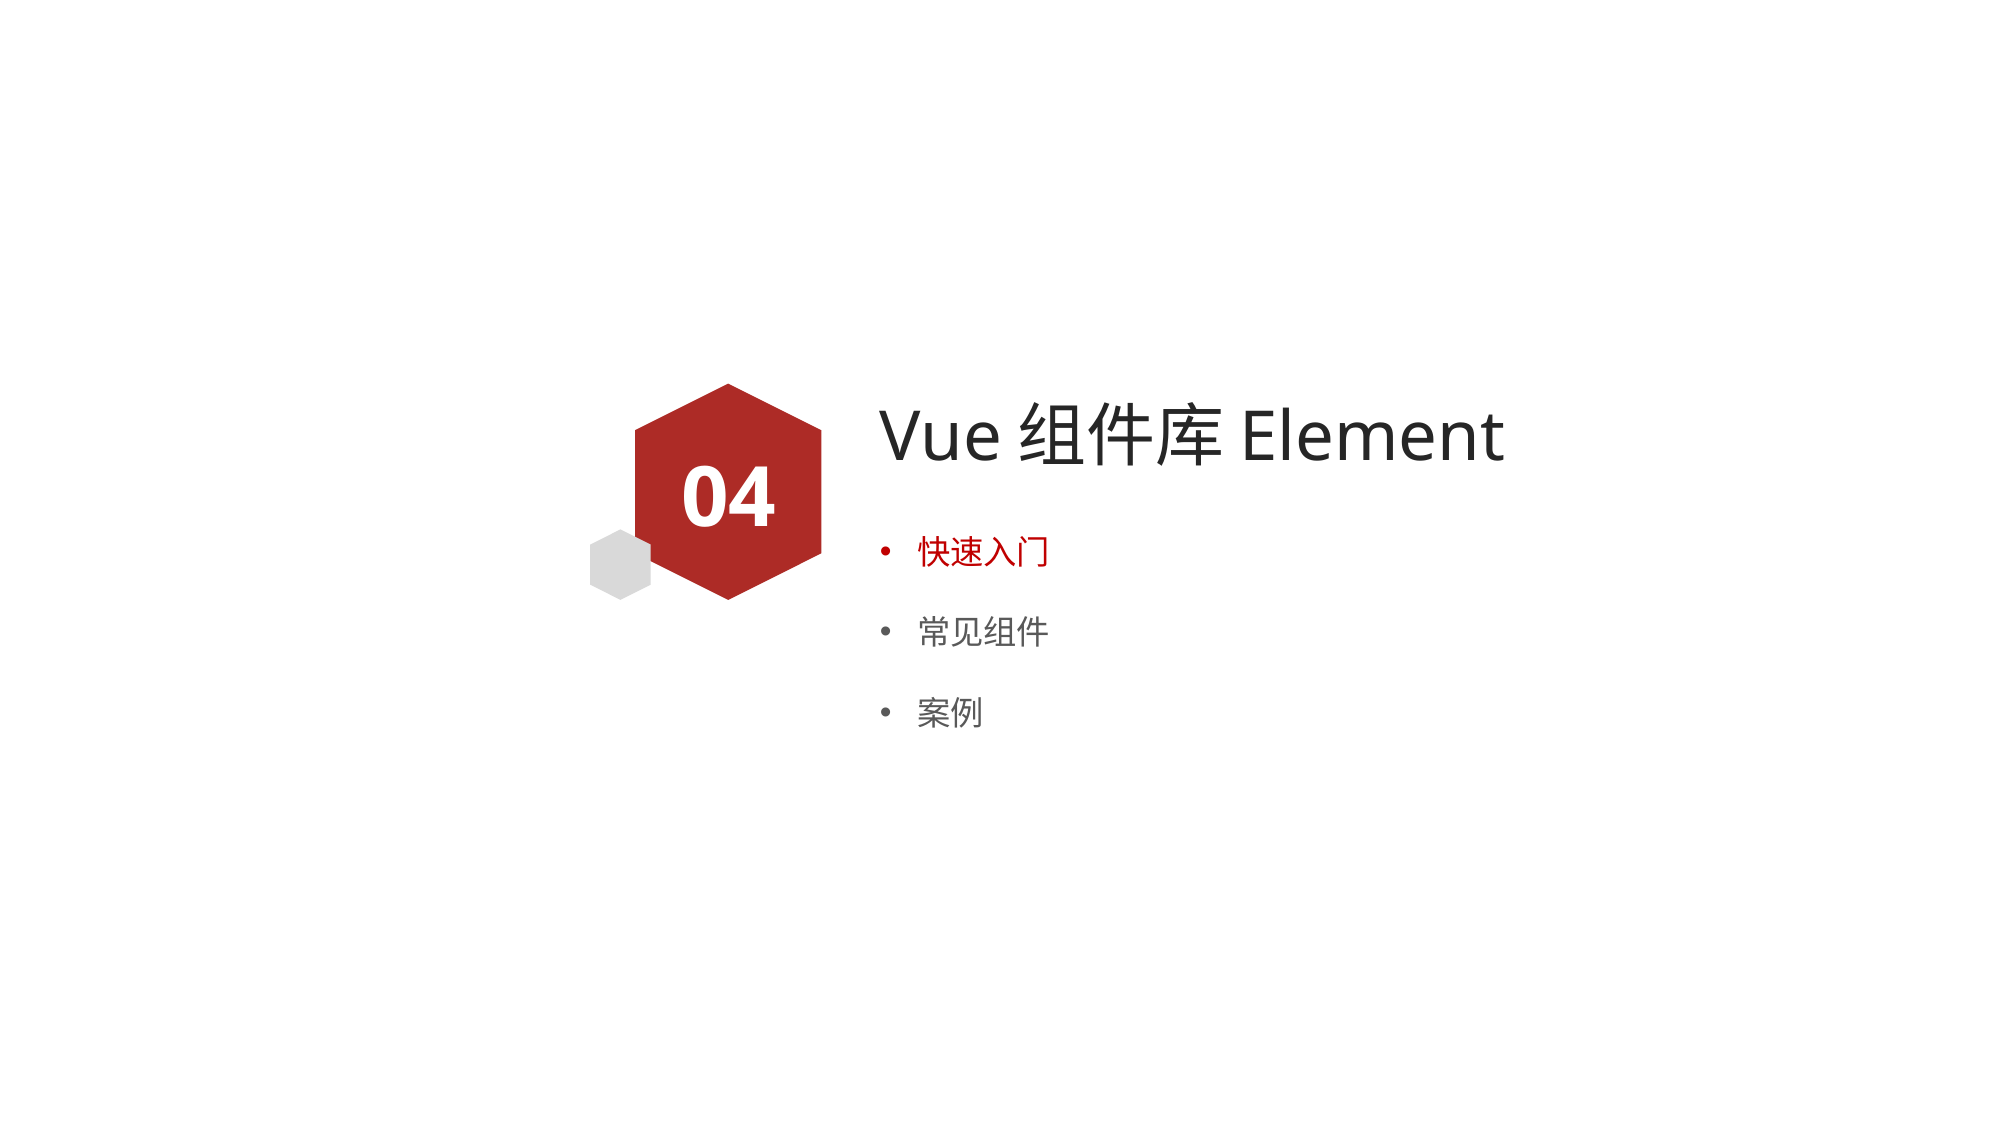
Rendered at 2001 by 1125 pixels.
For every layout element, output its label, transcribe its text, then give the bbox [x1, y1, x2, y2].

list 04 [636, 404, 822, 594]
title Vue组件库Element [864, 393, 1969, 484]
list 快速入门 常见组件 案例 [864, 503, 1762, 743]
